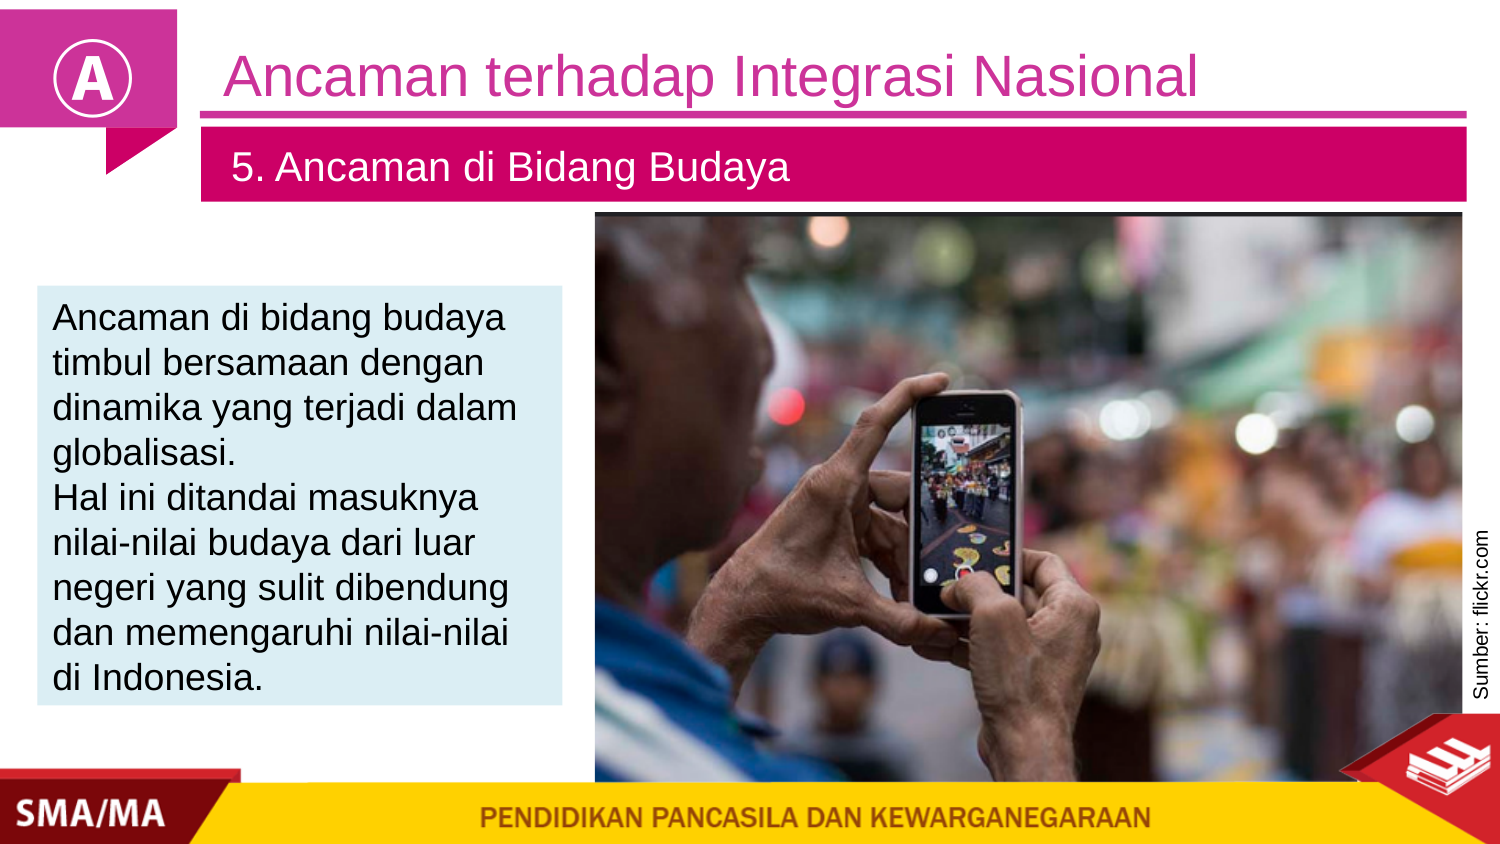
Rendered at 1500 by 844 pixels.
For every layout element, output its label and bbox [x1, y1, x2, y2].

text_box [0, 9, 1467, 125]
text_box [0, 126, 1500, 844]
